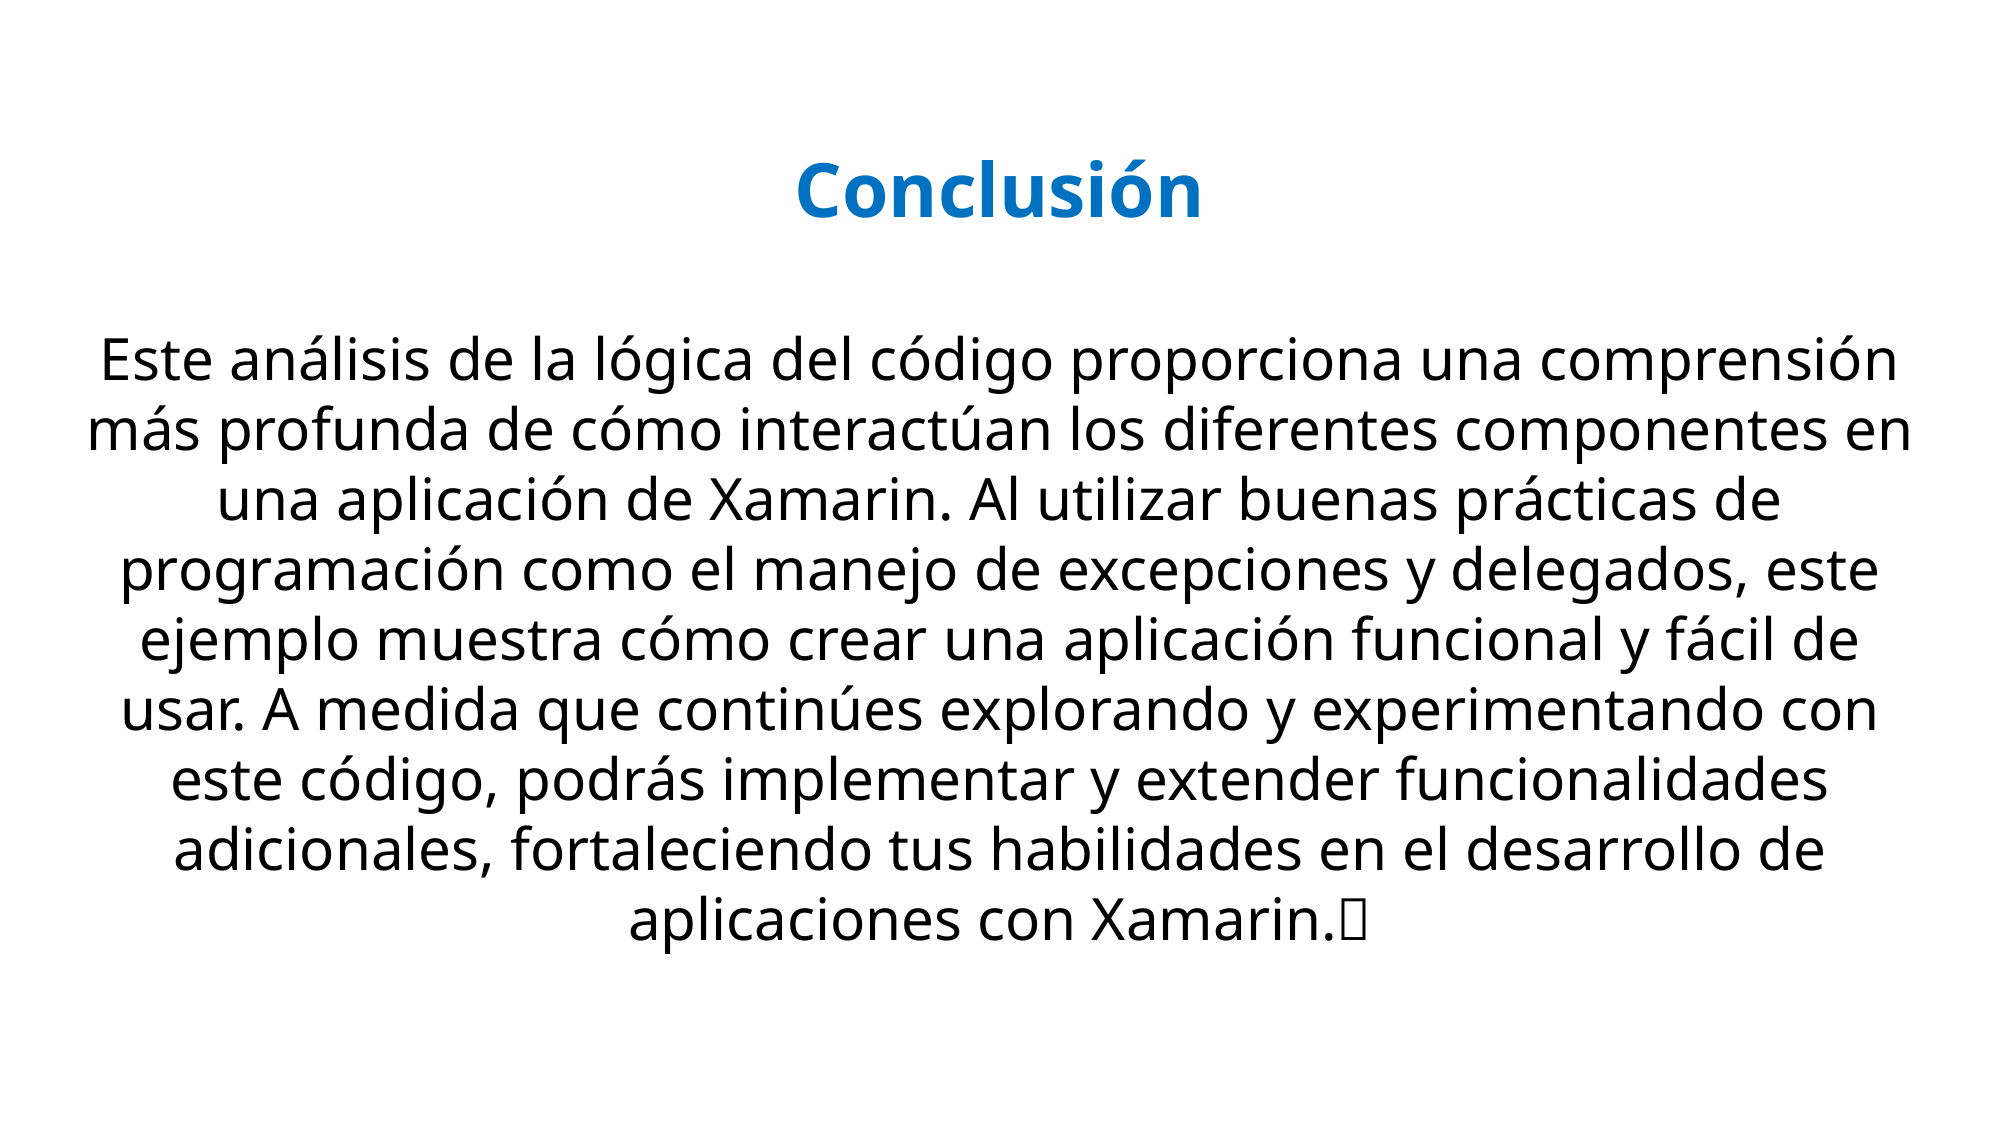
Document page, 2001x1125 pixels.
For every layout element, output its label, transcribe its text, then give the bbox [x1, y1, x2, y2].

text_box Conclusión Este análisis de la lógica del código proporciona una comprensión más profunda de cómo interactúan los diferentes componentes en una aplicación de Xamarin. Al utilizar buenas prácticas de programación como el manejo de excepciones y delegados, este ejemplo muestra cómo crear una aplicación funcional y fácil de usar. A medida que continúes explorando y experimentando con este código, podrás implementar y extender funcionalidades adicionales, fortaleciendo tus habilidades en el desarrollo de aplicaciones con Xamarin.🥰 [56, 134, 1944, 960]
